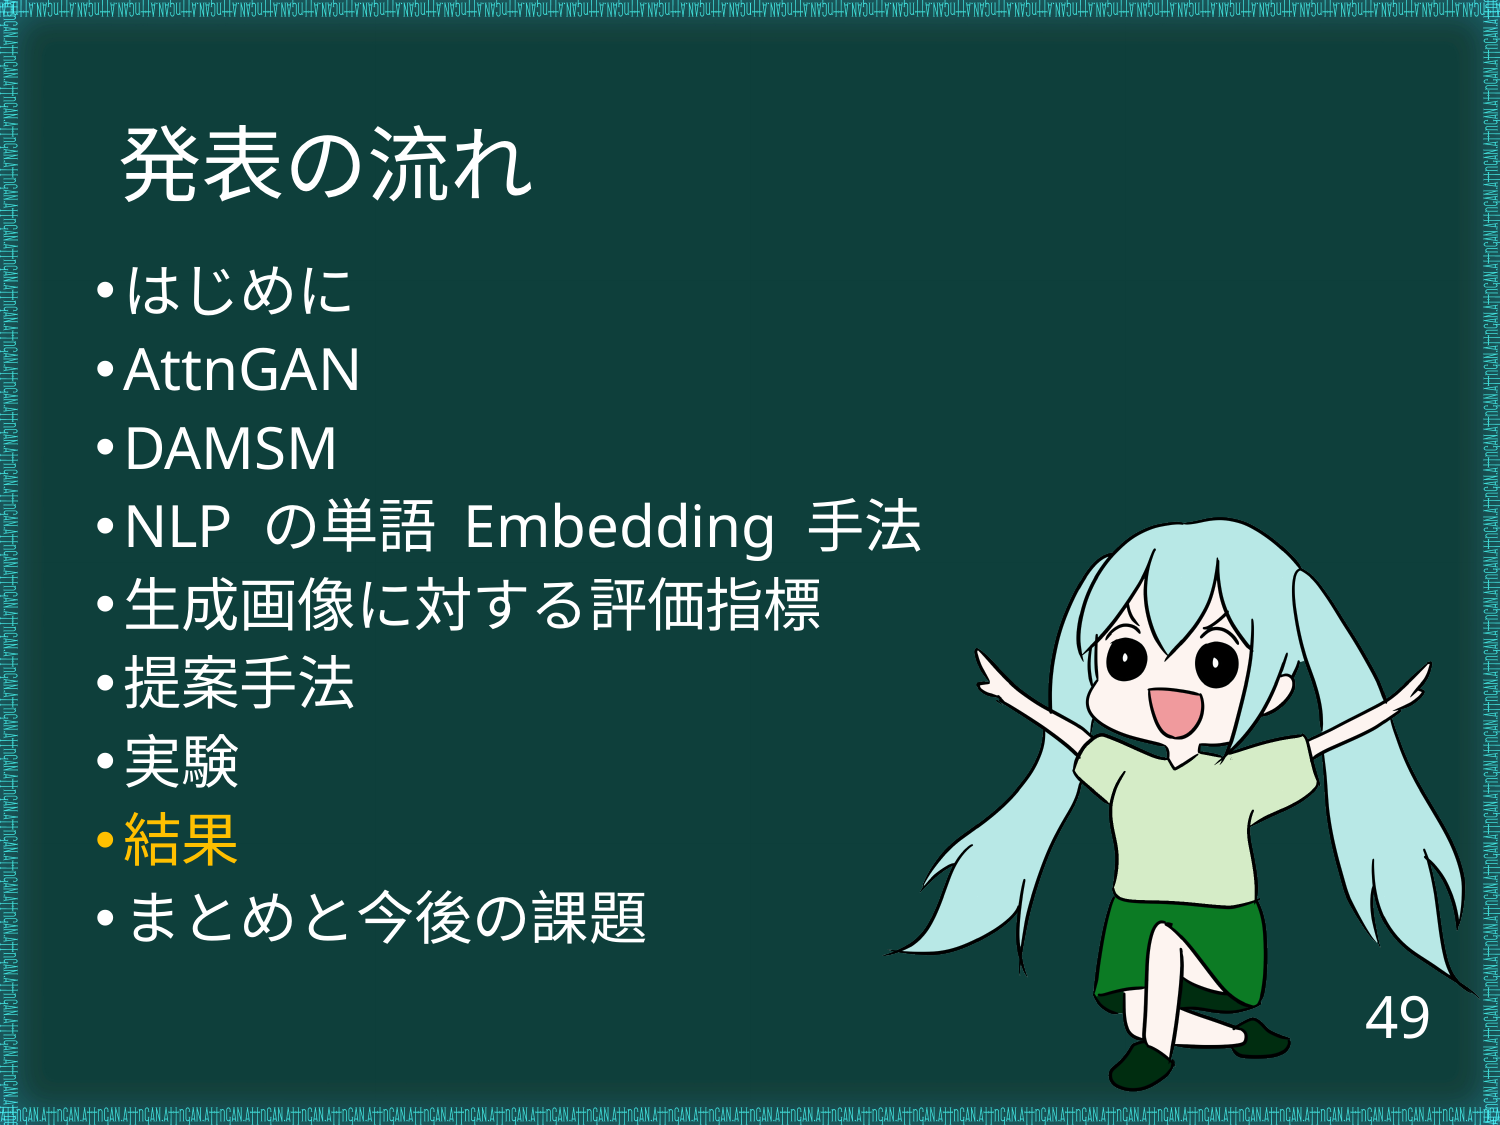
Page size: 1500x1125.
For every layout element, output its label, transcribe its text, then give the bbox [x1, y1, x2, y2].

title 発表の流れ [103, 59, 1397, 254]
picture [0, 0, 1500, 1125]
picture [876, 471, 1486, 1109]
list はじめに AttnGAN DAMSM NLP の単語 Embedding 手法 生成画像に対する評価指標 提案手法 実験 結果 まとめと今後の課題 [79, 254, 1500, 1125]
